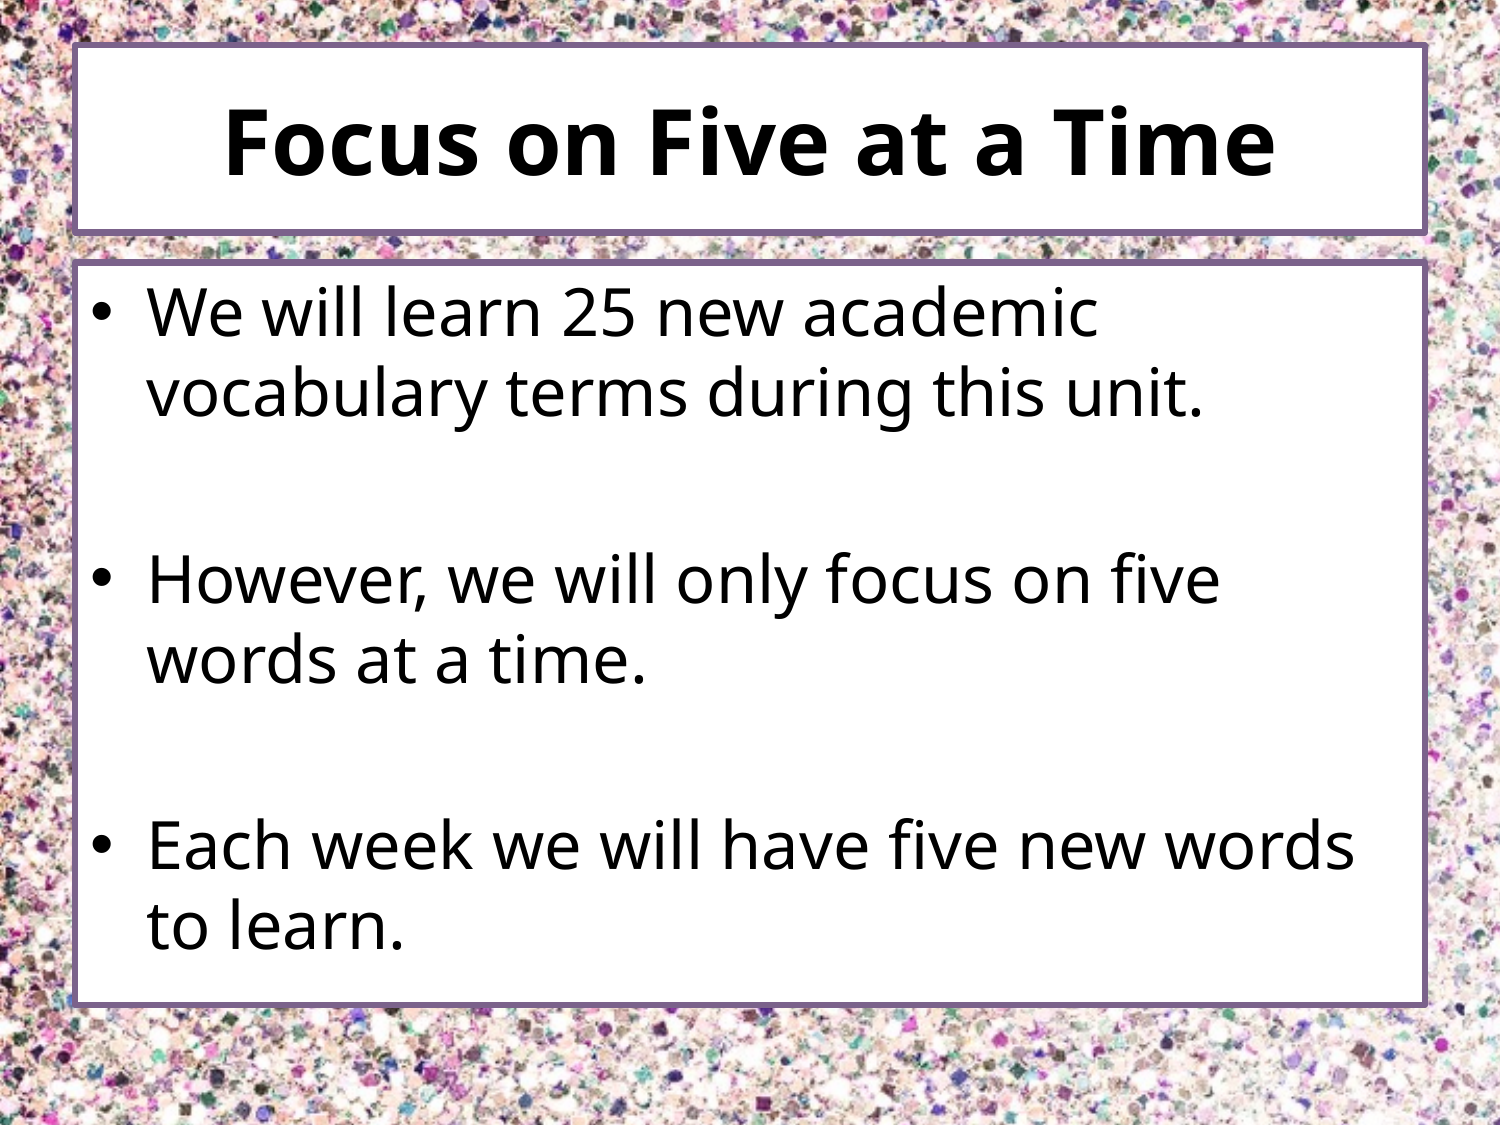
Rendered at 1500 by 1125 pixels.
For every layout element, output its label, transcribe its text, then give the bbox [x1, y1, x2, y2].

picture [0, 0, 1500, 1125]
title Focus on Five at a Time [72, 42, 1428, 236]
list We will learn 25 new academic vocabulary terms during this unit. However, we will only focus on five words at a time. Each week we will have five new words to learn. [72, 259, 1428, 1008]
